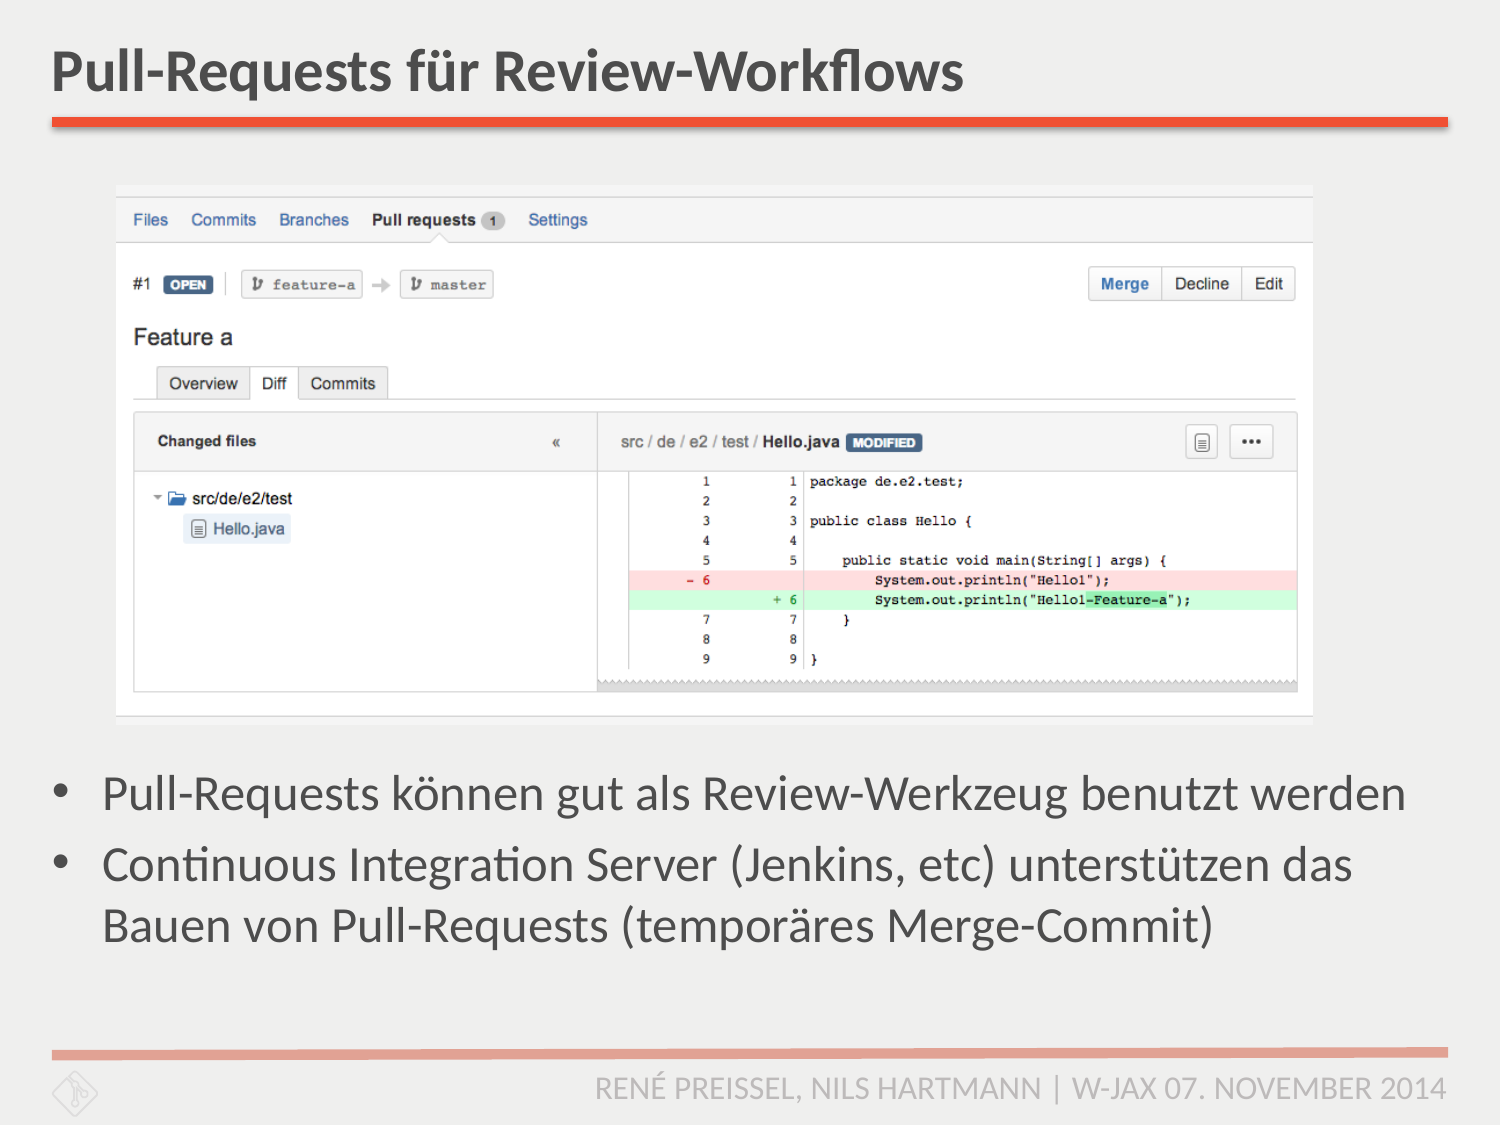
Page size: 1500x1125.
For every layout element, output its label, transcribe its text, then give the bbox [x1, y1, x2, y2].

list Pull-Requests können gut als Review-Werkzeug benutzt werden Continuous Integration Server (Jenkins, etc) unterstützen das Bauen von Pull-Requests (temporäres Merge-Commit) [51, 759, 1449, 1005]
title Pull-Requests für Review-Workflows [51, 30, 1449, 104]
picture [116, 185, 1314, 725]
